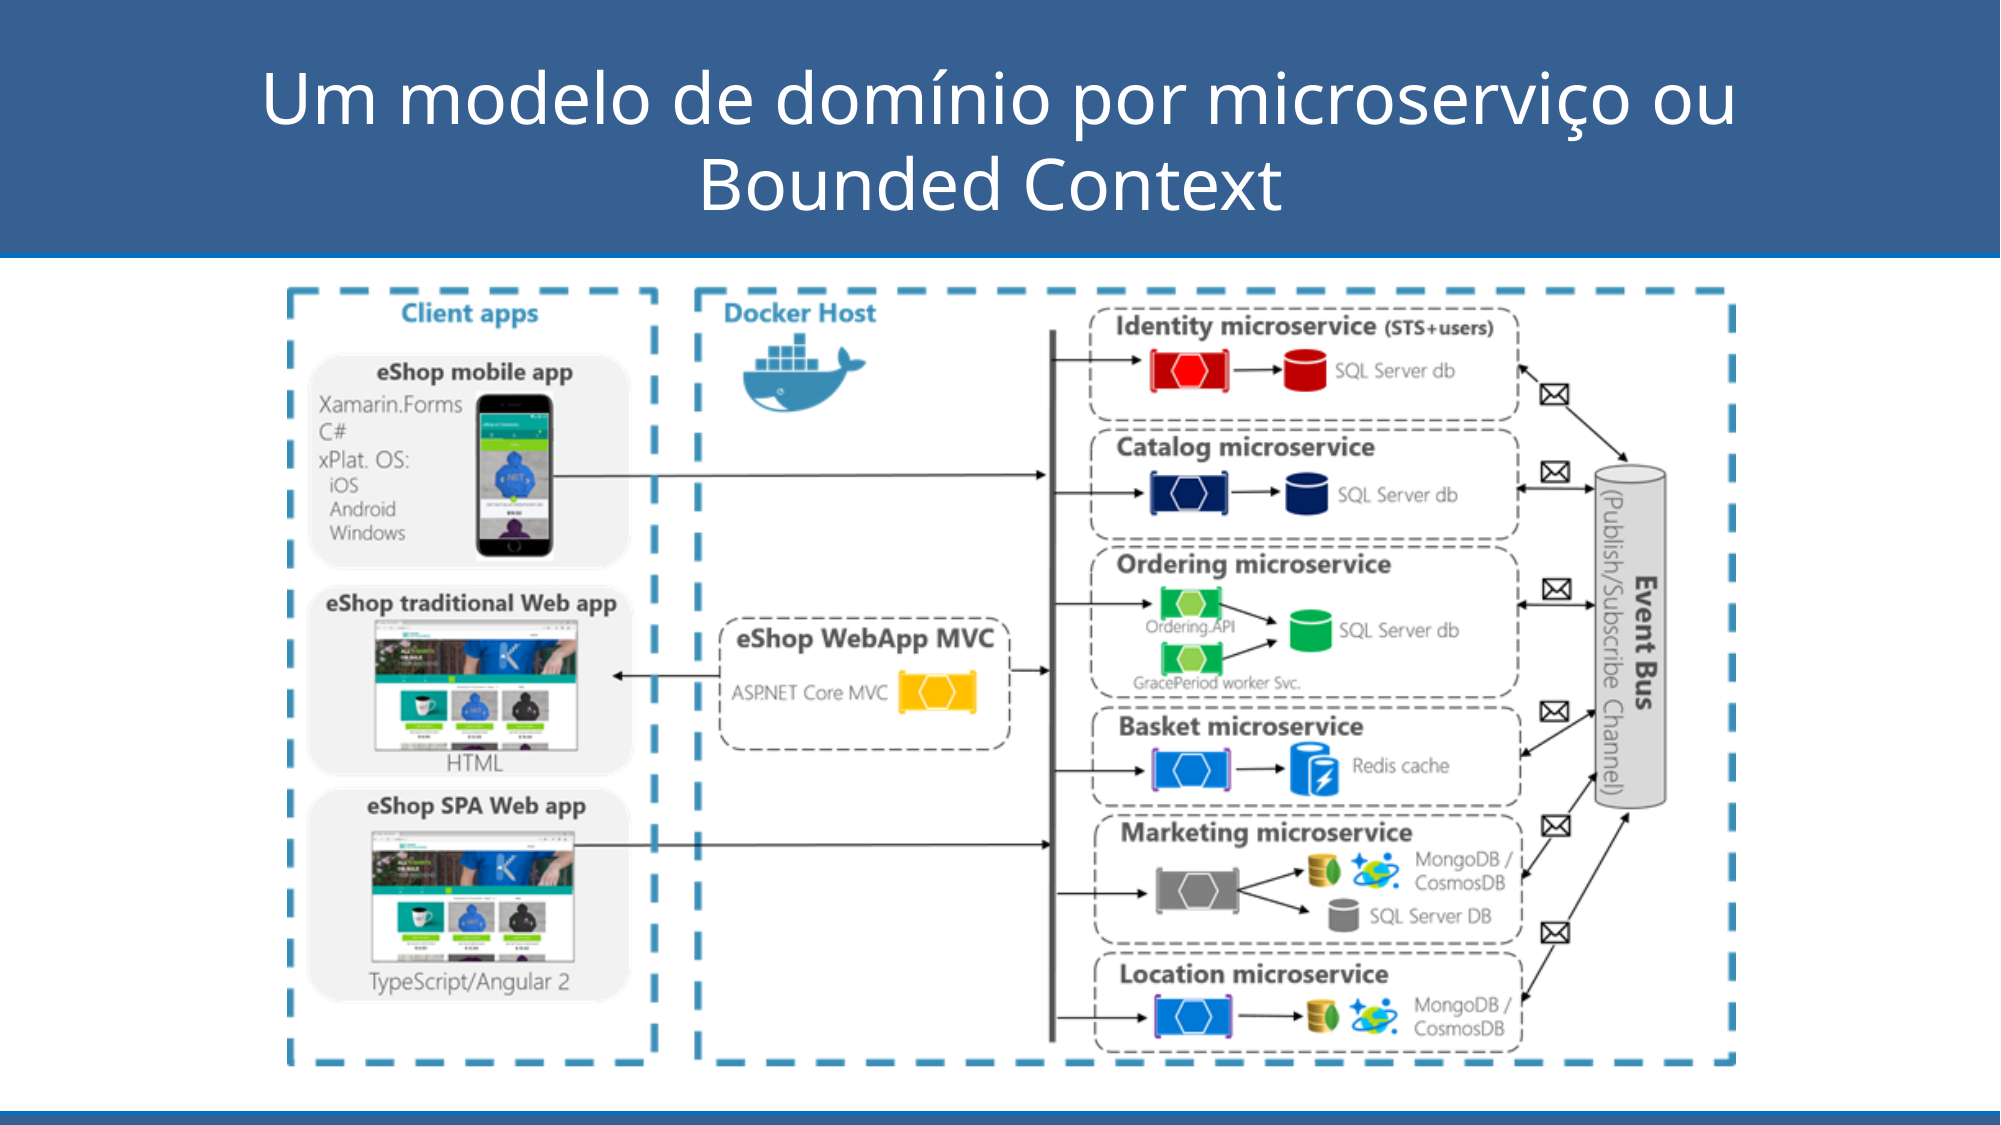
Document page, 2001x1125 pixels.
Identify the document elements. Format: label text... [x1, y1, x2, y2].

text_box [0, 253, 2000, 1115]
title Um modelo de domínio por microserviço ou Bounded Context [99, 45, 1900, 233]
picture [267, 284, 1736, 1078]
